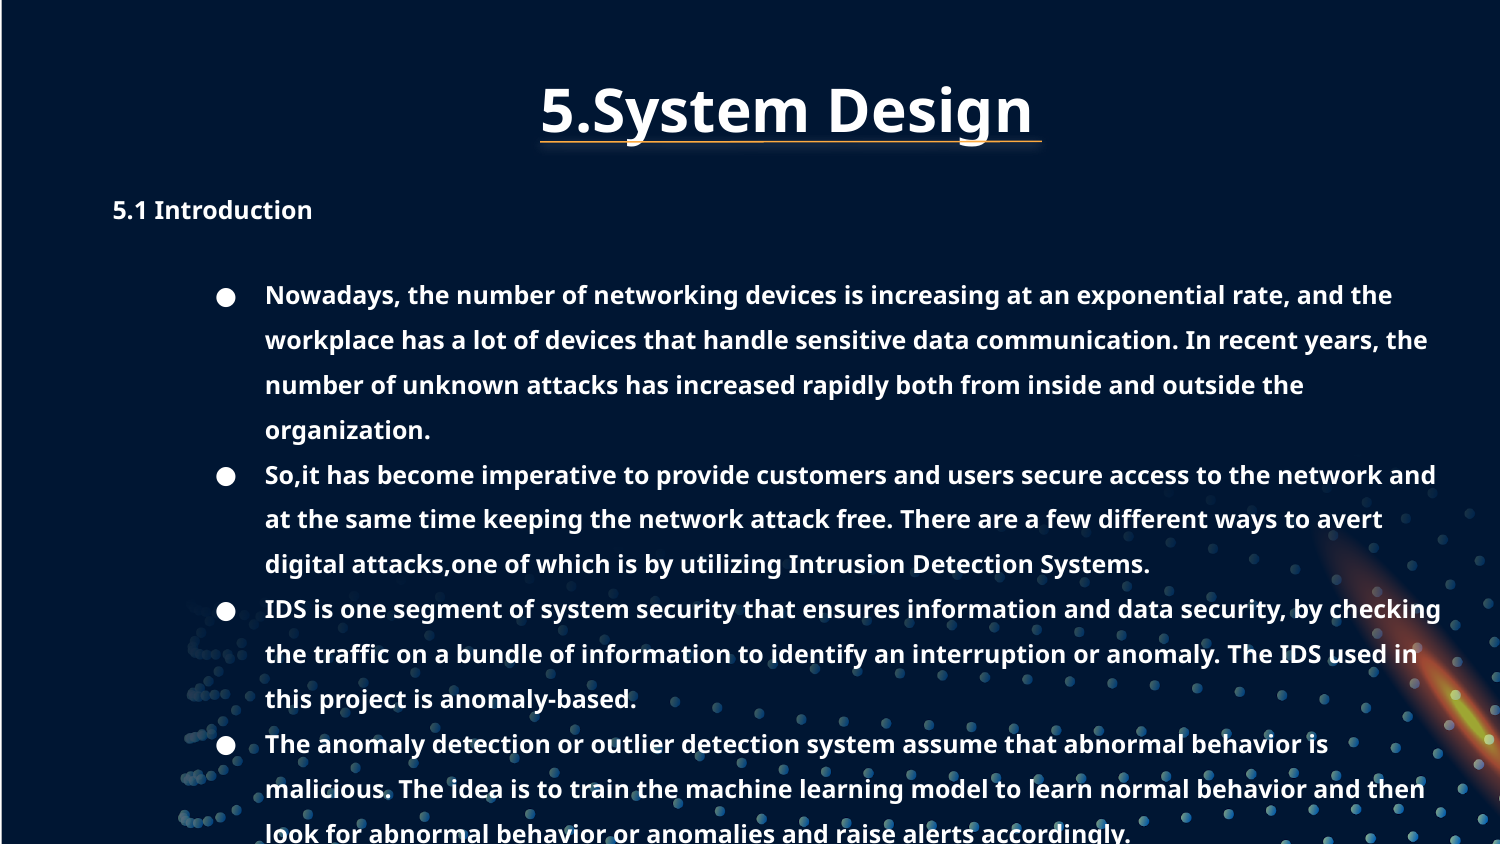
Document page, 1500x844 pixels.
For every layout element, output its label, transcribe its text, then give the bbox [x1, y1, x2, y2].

text_box 5.System Design [26, 20, 1474, 106]
text_box Nowadays, the number of networking devices is increasing at an exponential rate, and the workplace has a lot of devices that handle sensitive data communication. In recent years, the number of unknown attacks has increased rapidly both from inside and outside the organization. So,it has become imperative to provide customers and users secure access to the network and at the same time keeping the network attack free. There are a few different ways to avert digital attacks,one of which is by utilizing Intrusion Detection Systems. IDS is one segment of system security that ensures information and data security, by checking the traffic on a bundle of information to identify an interruption or anomaly. The IDS used in this project is anomaly-based. The anomaly detection or outlier detection system assume that abnormal behavior is malicious. The idea is to train the machine learning model to learn normal behavior and then look for abnormal behavior or anomalies and raise alerts accordingly. [174, 249, 1461, 844]
text_box 5.1 Introduction [97, 180, 1327, 241]
picture [0, 0, 1500, 844]
